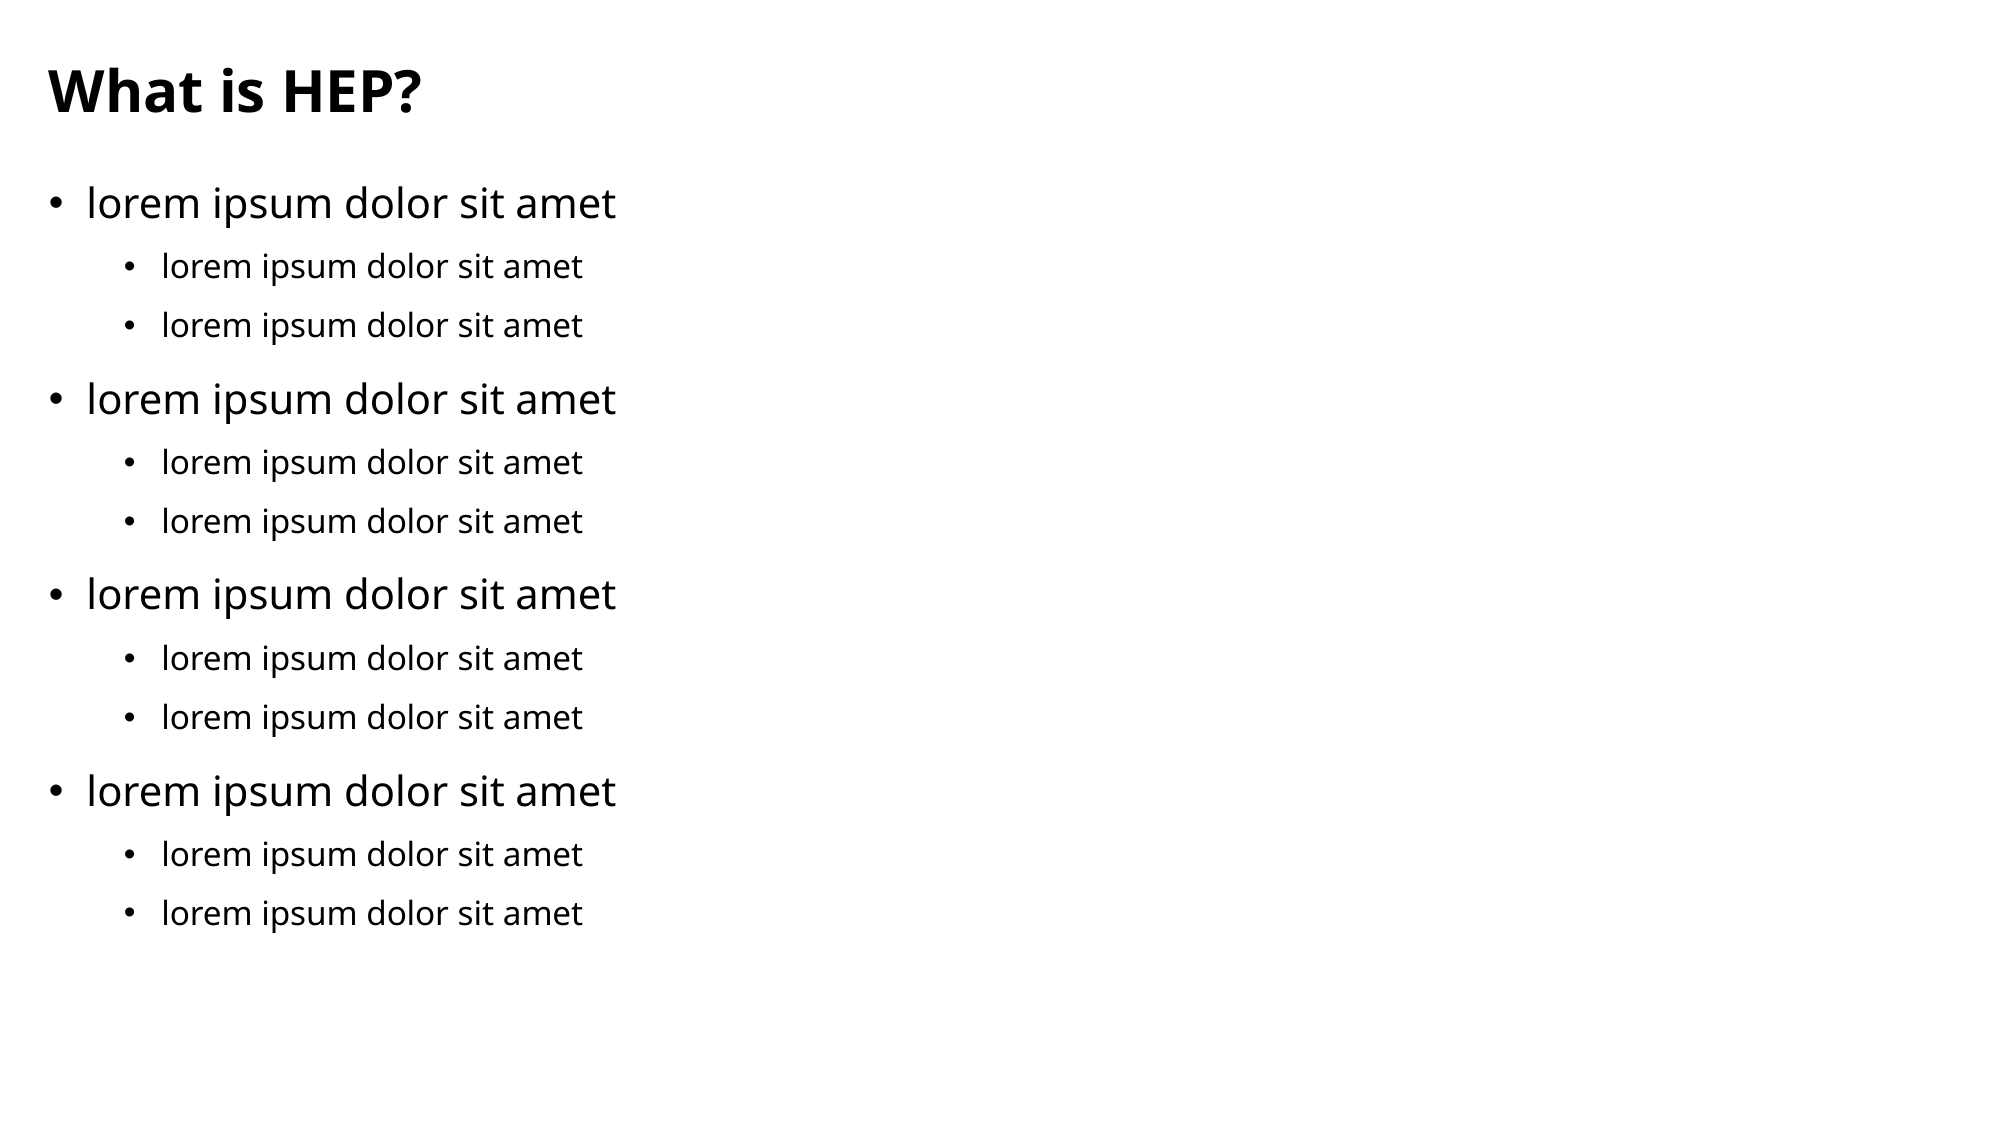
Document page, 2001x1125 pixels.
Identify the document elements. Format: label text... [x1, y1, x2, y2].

list lorem ipsum dolor sit amet lorem ipsum dolor sit amet lorem ipsum dolor sit amet lorem ipsum dolor sit amet lorem ipsum dolor sit amet lorem ipsum dolor sit amet lorem ipsum dolor sit amet lorem ipsum dolor sit amet lorem ipsum dolor sit amet lorem ipsum dolor sit amet lorem ipsum dolor sit amet lorem ipsum dolor sit amet [33, 174, 1971, 1100]
title What is HEP? [33, 30, 1971, 157]
